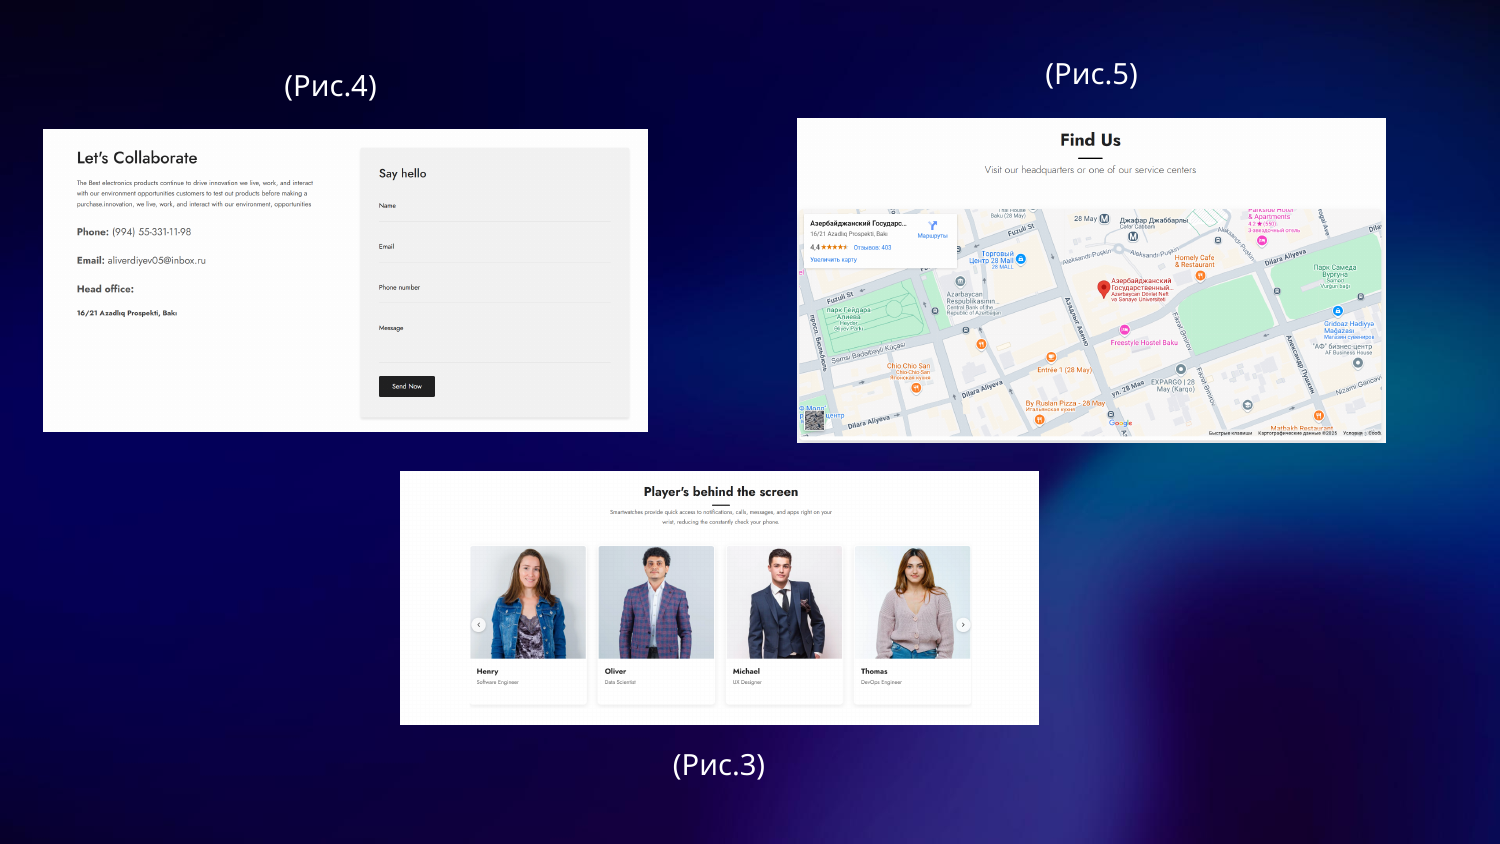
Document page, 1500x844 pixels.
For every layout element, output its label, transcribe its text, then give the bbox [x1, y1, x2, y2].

picture [0, 0, 1500, 844]
text_box (Рис.5) [960, 48, 1223, 99]
text_box (Рис.3) [637, 739, 802, 790]
text_box (Рис.4) [195, 59, 466, 110]
